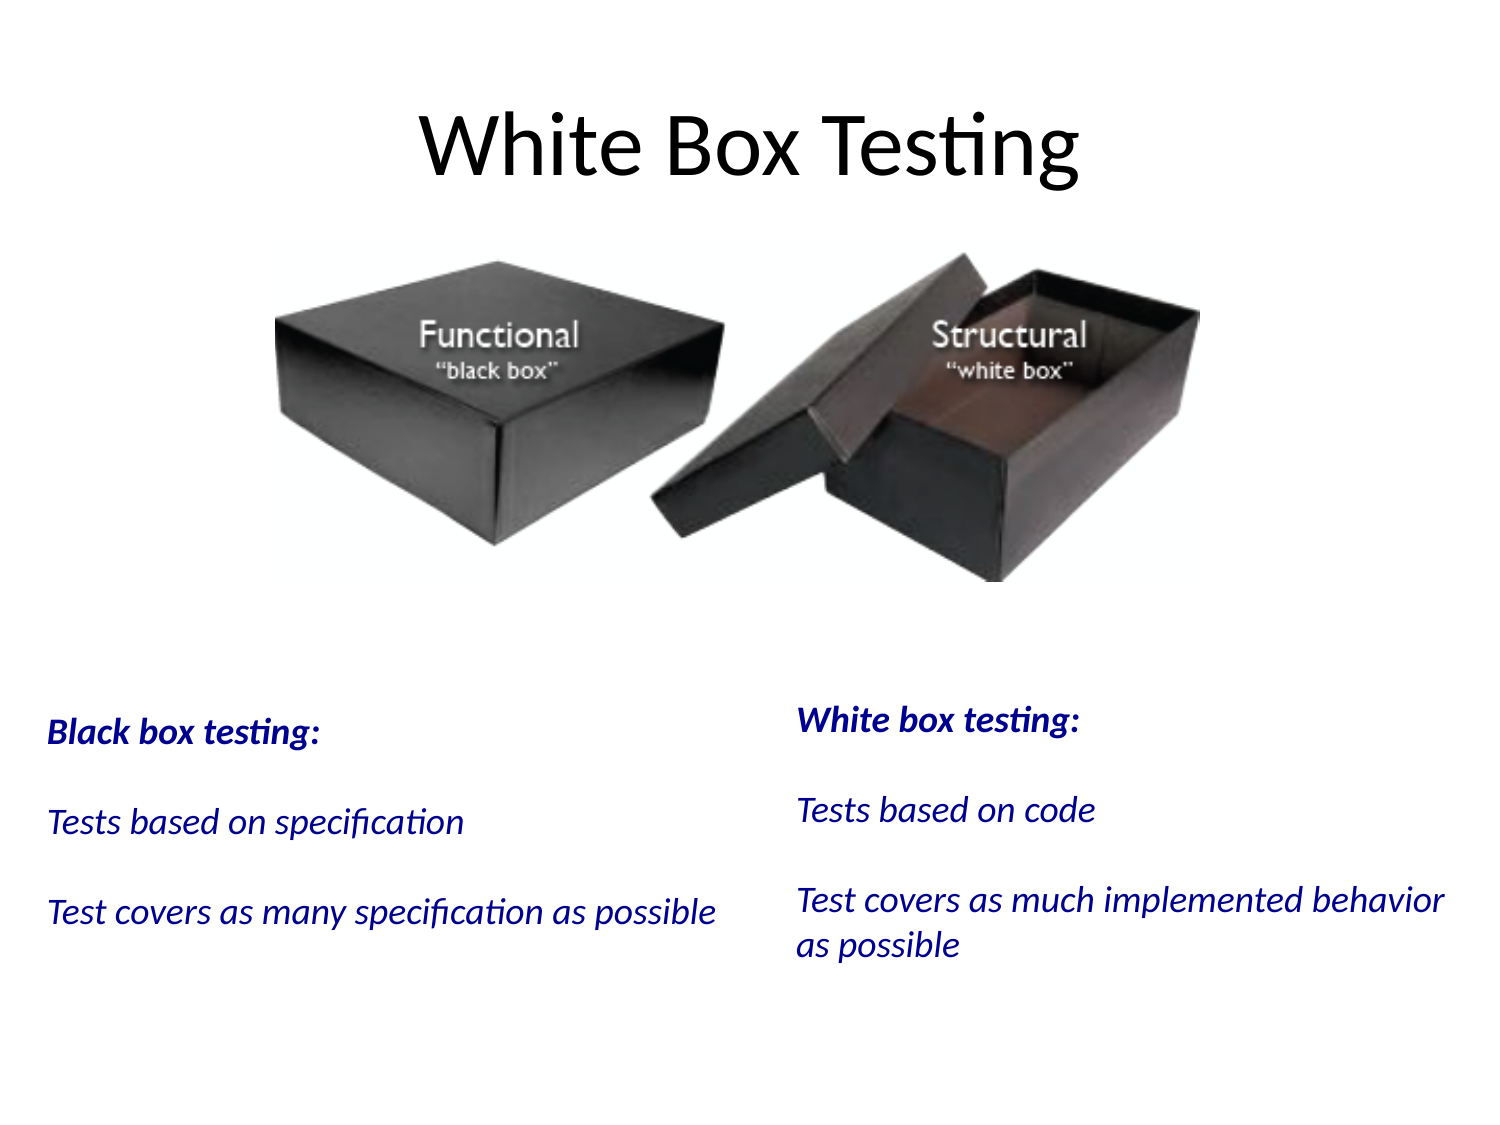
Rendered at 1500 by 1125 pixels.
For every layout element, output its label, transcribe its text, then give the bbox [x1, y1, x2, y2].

picture [274, 237, 1201, 582]
text_box White box testing: Tests based on code Test covers as much implemented behavior as possible [781, 687, 1469, 973]
text_box Black box testing: Tests based on specification Test covers as many specification as possible [32, 699, 741, 940]
title White Box Testing [75, 45, 1425, 233]
